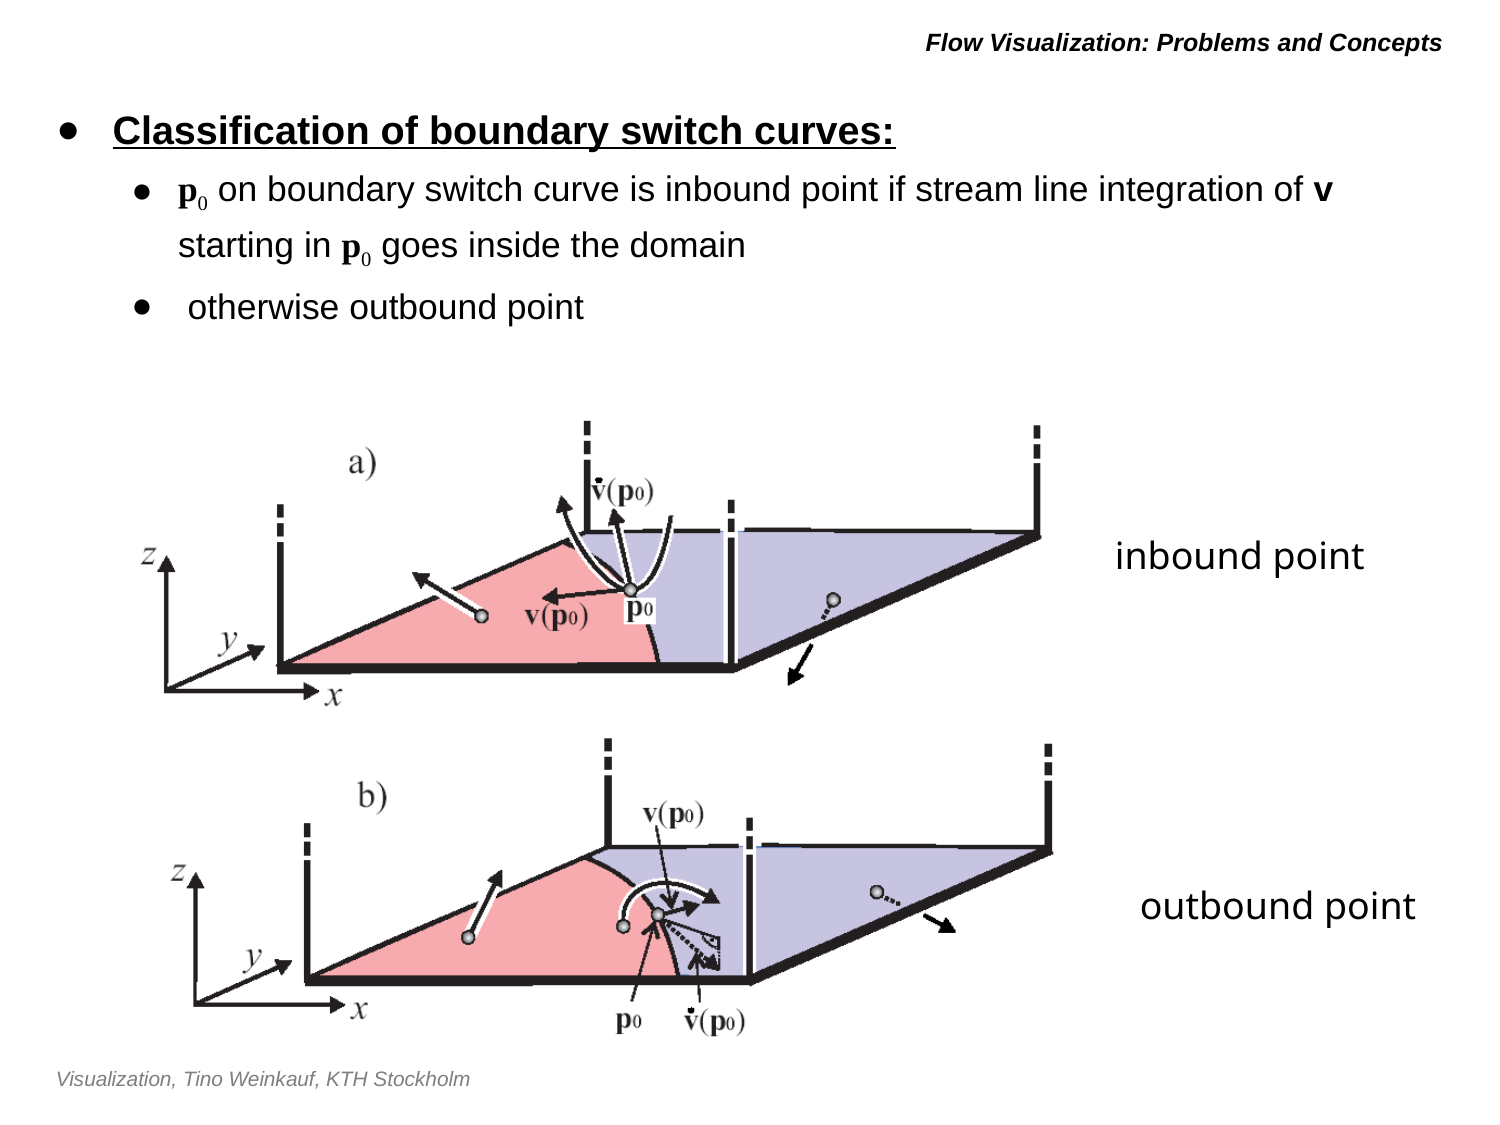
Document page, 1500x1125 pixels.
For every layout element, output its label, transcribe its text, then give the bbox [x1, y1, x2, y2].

text_box inbound point [1099, 524, 1400, 630]
title Flow Visualization: Problems and Concepts [237, 18, 1460, 67]
picture [137, 734, 1063, 1045]
list Classification of boundary switch curves: p0 on boundary switch curve is inbound point if stream line integration of v starting in p0 goes inside the domain otherwise outbound point [40, 89, 1460, 331]
text_box outbound point [1125, 874, 1475, 980]
picture [112, 412, 1048, 710]
